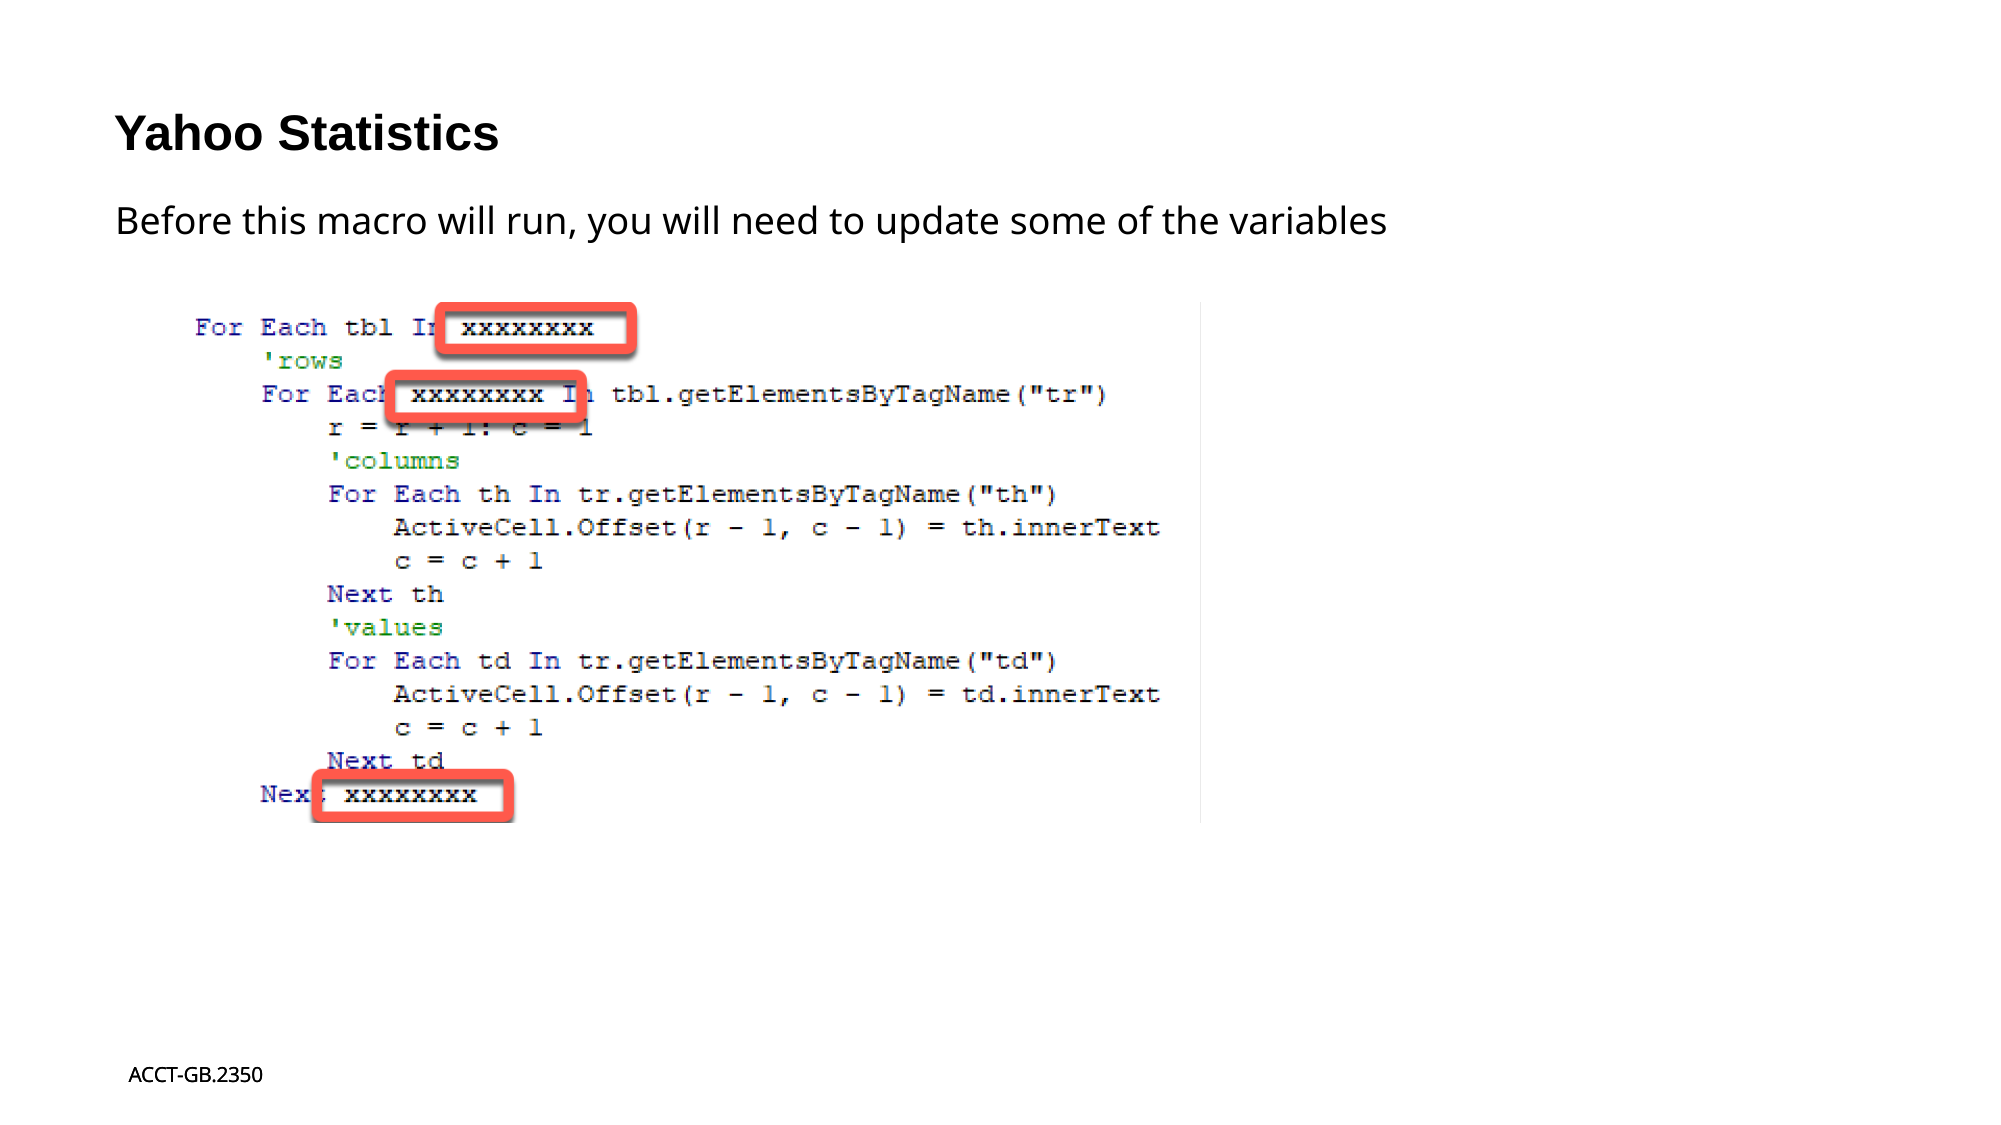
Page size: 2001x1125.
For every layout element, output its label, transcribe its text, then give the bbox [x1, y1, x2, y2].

list Before this macro will run, you will need to update some of the variables [115, 197, 1885, 243]
picture [174, 301, 1271, 824]
title Yahoo Statistics [113, 100, 1887, 161]
